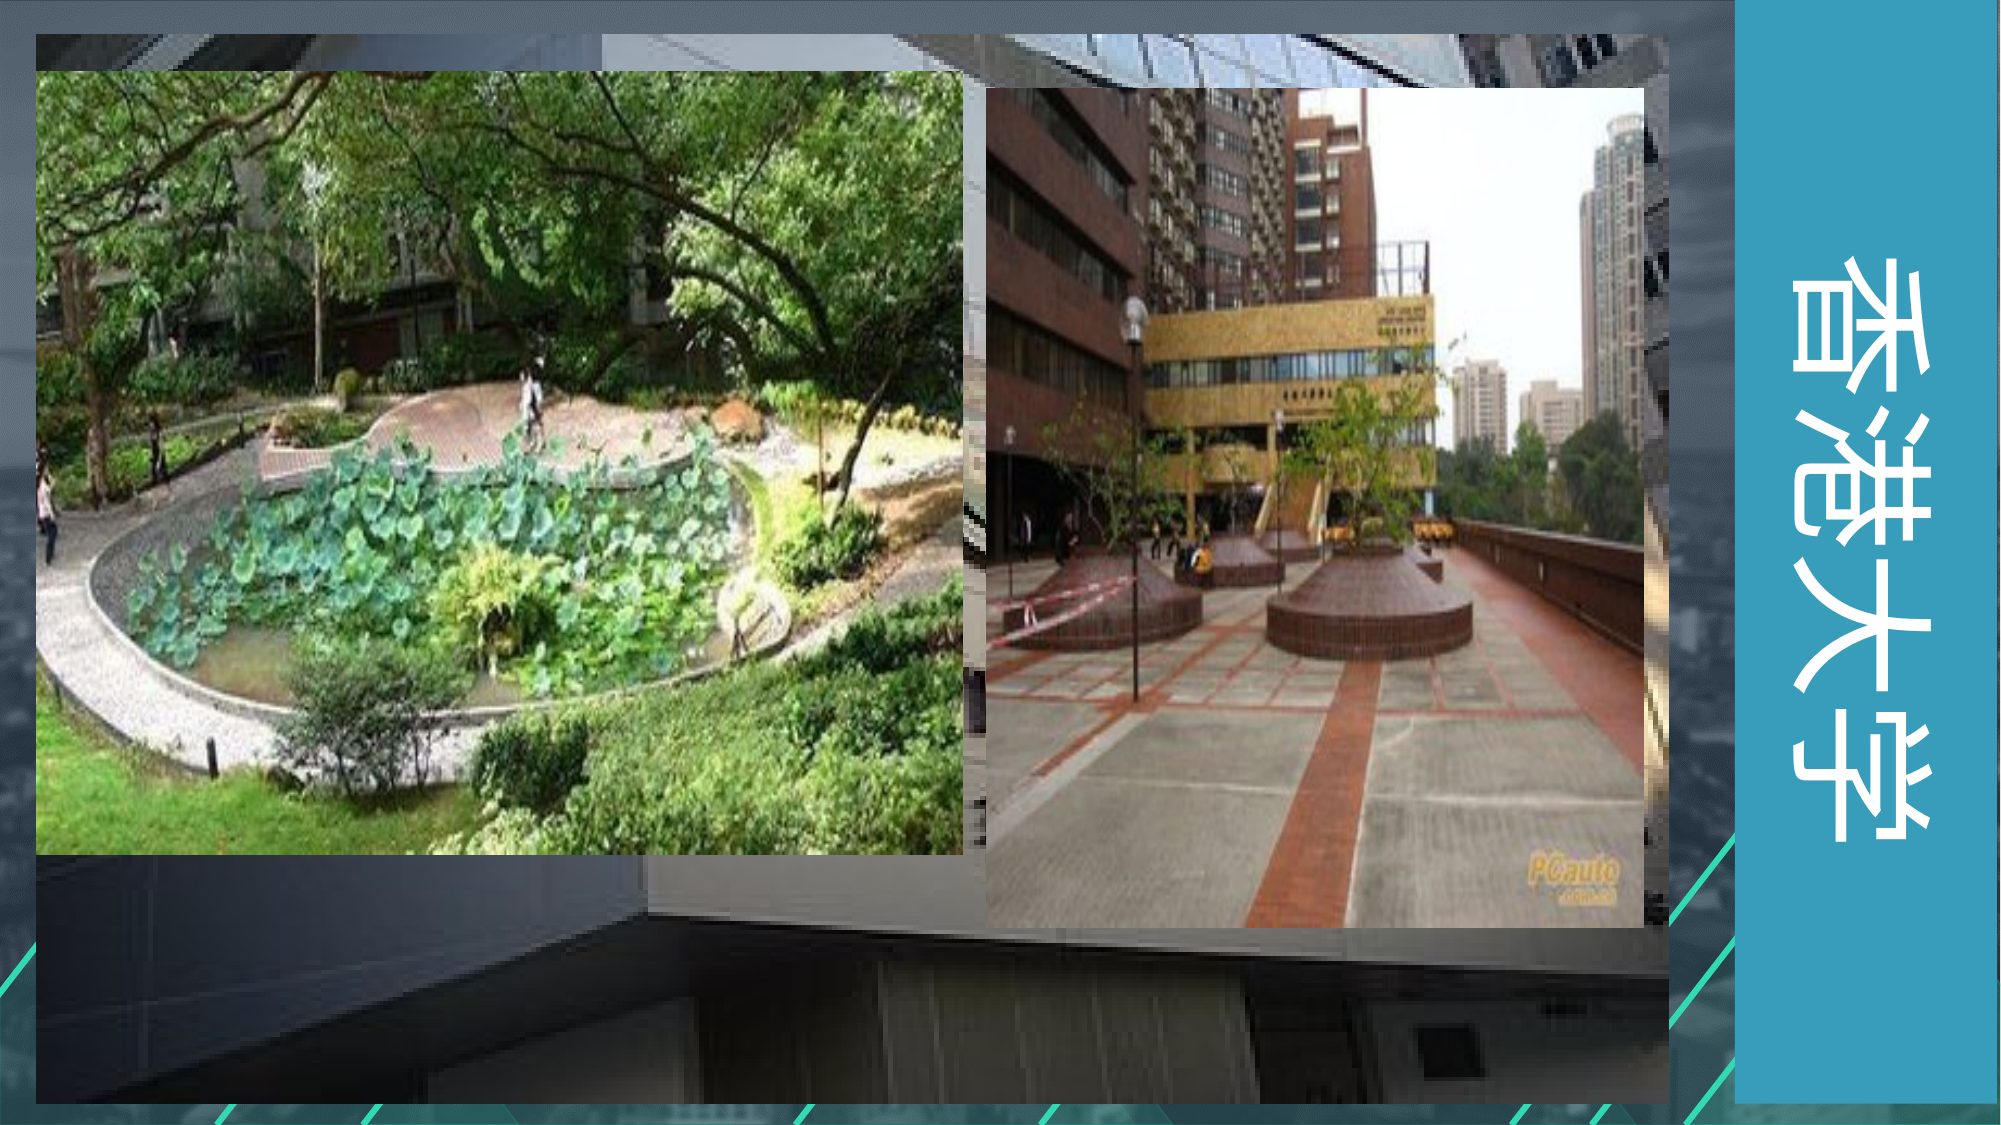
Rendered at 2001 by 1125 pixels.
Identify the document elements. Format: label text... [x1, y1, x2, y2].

picture [0, 1, 1734, 1104]
text_box 香港大学 [1734, 0, 1998, 1105]
